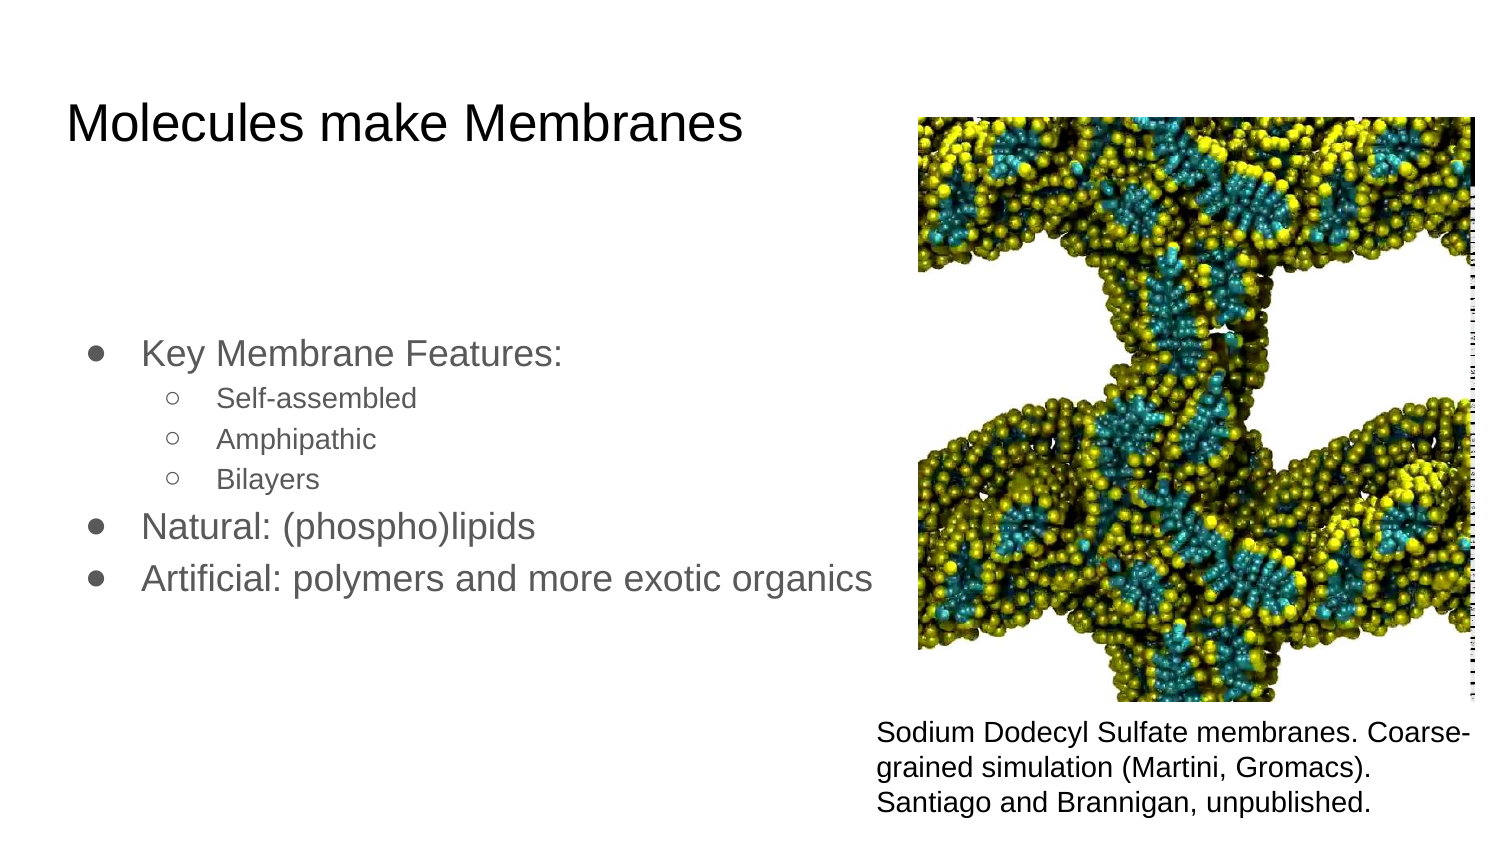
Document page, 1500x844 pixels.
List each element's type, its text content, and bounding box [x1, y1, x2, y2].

title Molecules make Membranes [51, 72, 1449, 167]
list Key Membrane Features: Self-assembled Amphipathic Bilayers Natural: (phospho)lipids Artificial: polymers and more exotic organics [51, 307, 894, 804]
text_box Sodium Dodecyl Sulfate membranes. Coarse-grained simulation (Martini, Gromacs). Santiago and Brannigan, unpublished. [861, 698, 1500, 833]
picture [917, 117, 1476, 703]
